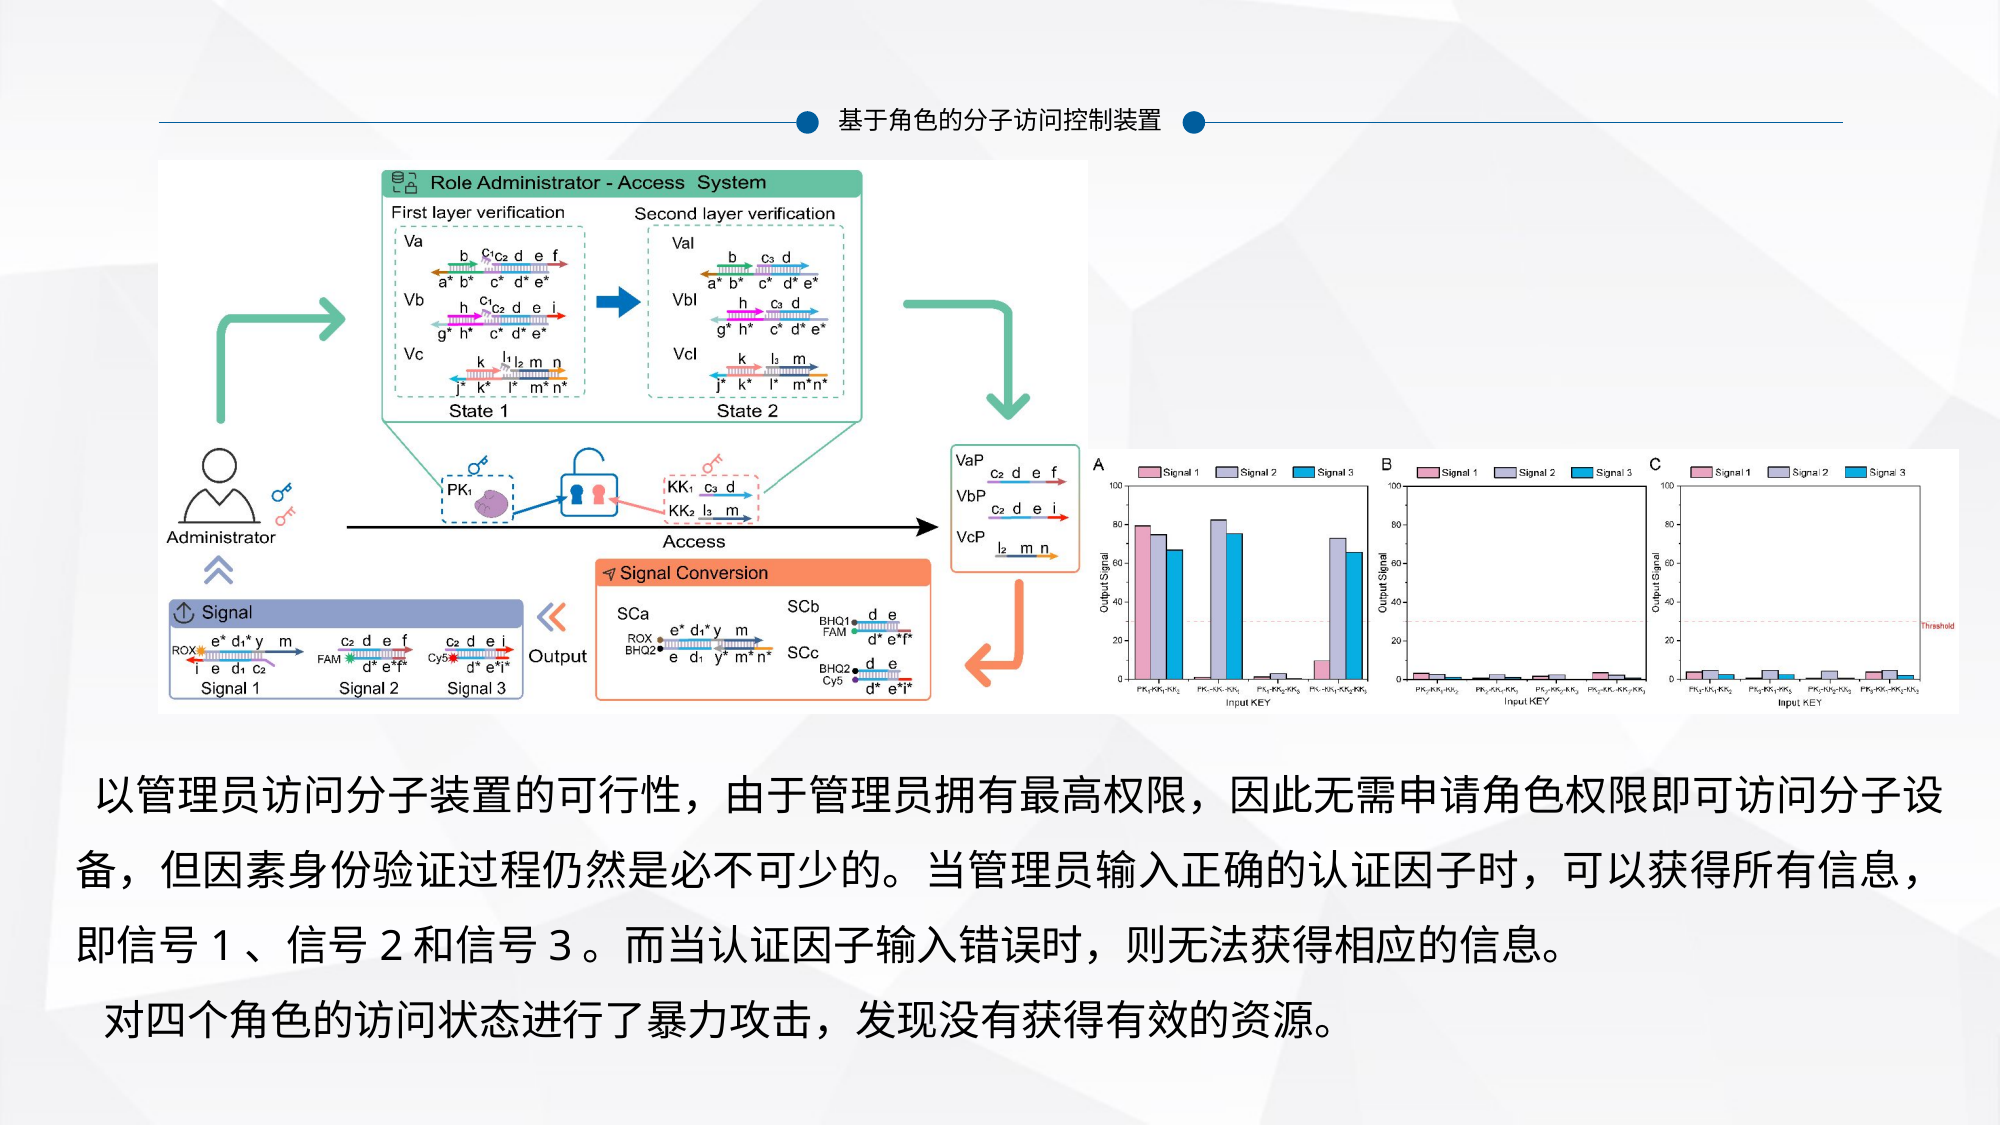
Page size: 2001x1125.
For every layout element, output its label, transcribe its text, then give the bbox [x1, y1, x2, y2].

text_box 以管理员访问分子装置的可行性，由于管理员拥有最高权限，因此无需申请角色权限即可访问分子设备，但因素身份验证过程仍然是必不可少的。当管理员输入正确的认证因子时，可以获得所有信息，即信号1、信号2和信号3。而当认证因子输入错误时，则无法获得相应的信息。 对四个角色的访问状态进行了暴力攻击，发现没有获得有效的资源。 [60, 736, 1959, 1052]
text_box 基于角色的分子访问控制装置 [823, 96, 1179, 142]
picture [0, 0, 2000, 1125]
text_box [1182, 111, 1843, 134]
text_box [158, 111, 819, 134]
